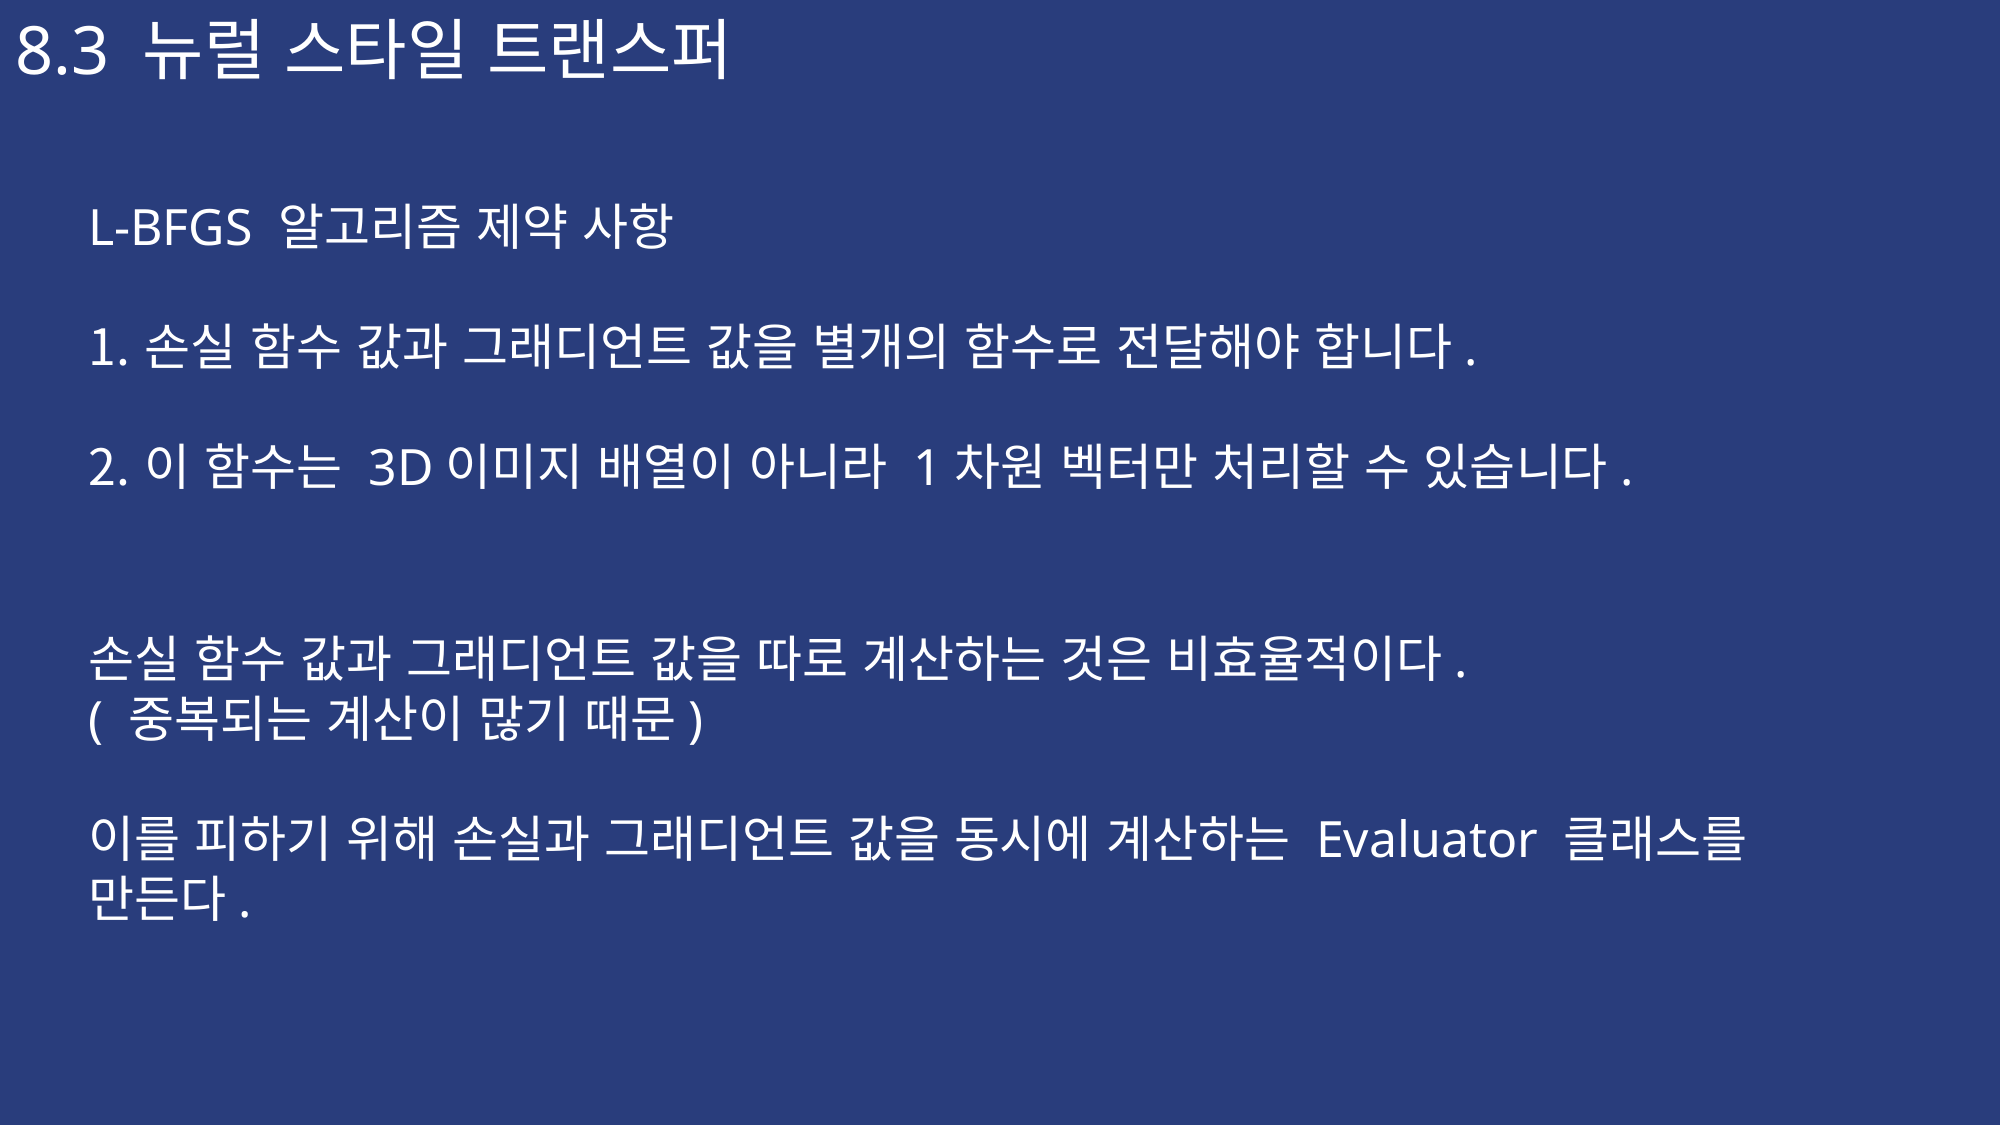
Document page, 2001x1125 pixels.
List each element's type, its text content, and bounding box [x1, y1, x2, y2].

text_box L-BFGS 알고리즘 제약 사항 손실 함수 값과 그래디언트 값을 별개의 함수로 전달해야 합니다. 이 함수는 3D이미지 배열이 아니라 1차원 벡터만 처리할 수 있습니다. [73, 188, 1900, 503]
text_box 8.3 뉴럴 스타일 트랜스퍼 [0, 0, 918, 95]
text_box 손실 함수 값과 그래디언트 값을 따로 계산하는 것은 비효율적이다. ( 중복되는 계산이 많기 때문) 이를 피하기 위해 손실과 그래디언트 값을 동시에 계산하는 Evaluator 클래스를 만든다. [73, 620, 1889, 936]
